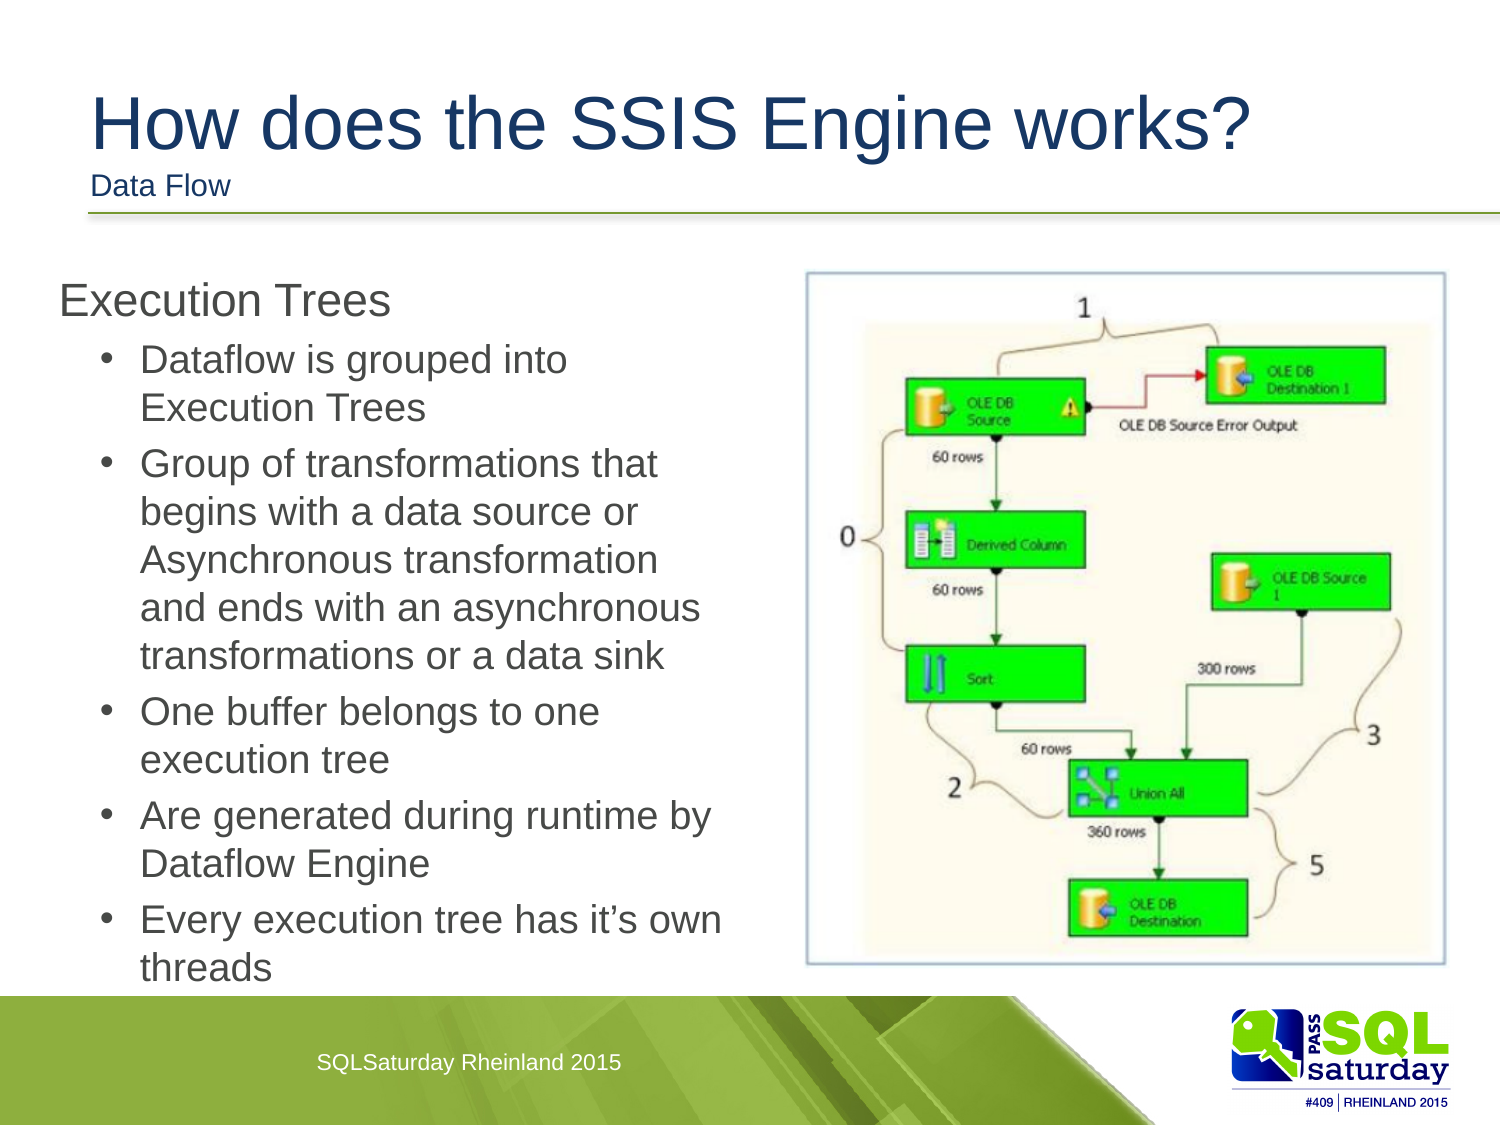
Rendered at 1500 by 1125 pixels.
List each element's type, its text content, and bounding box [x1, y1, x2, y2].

title How does the SSIS Engine works? Data Flow [75, 45, 1425, 233]
list Execution Trees Dataflow is grouped into Execution Trees Group of transformations that begins with a data source or Asynchronous transformation and ends with an asynchronous transformations or a data sink One buffer belongs to one execution tree Are generated during runtime by Dataflow Engine Every execution tree has it’s own threads [43, 262, 750, 1005]
footer SQLSaturday Rheinland 2015 [301, 1031, 751, 1092]
picture [800, 262, 1454, 975]
picture [0, 996, 1483, 1125]
